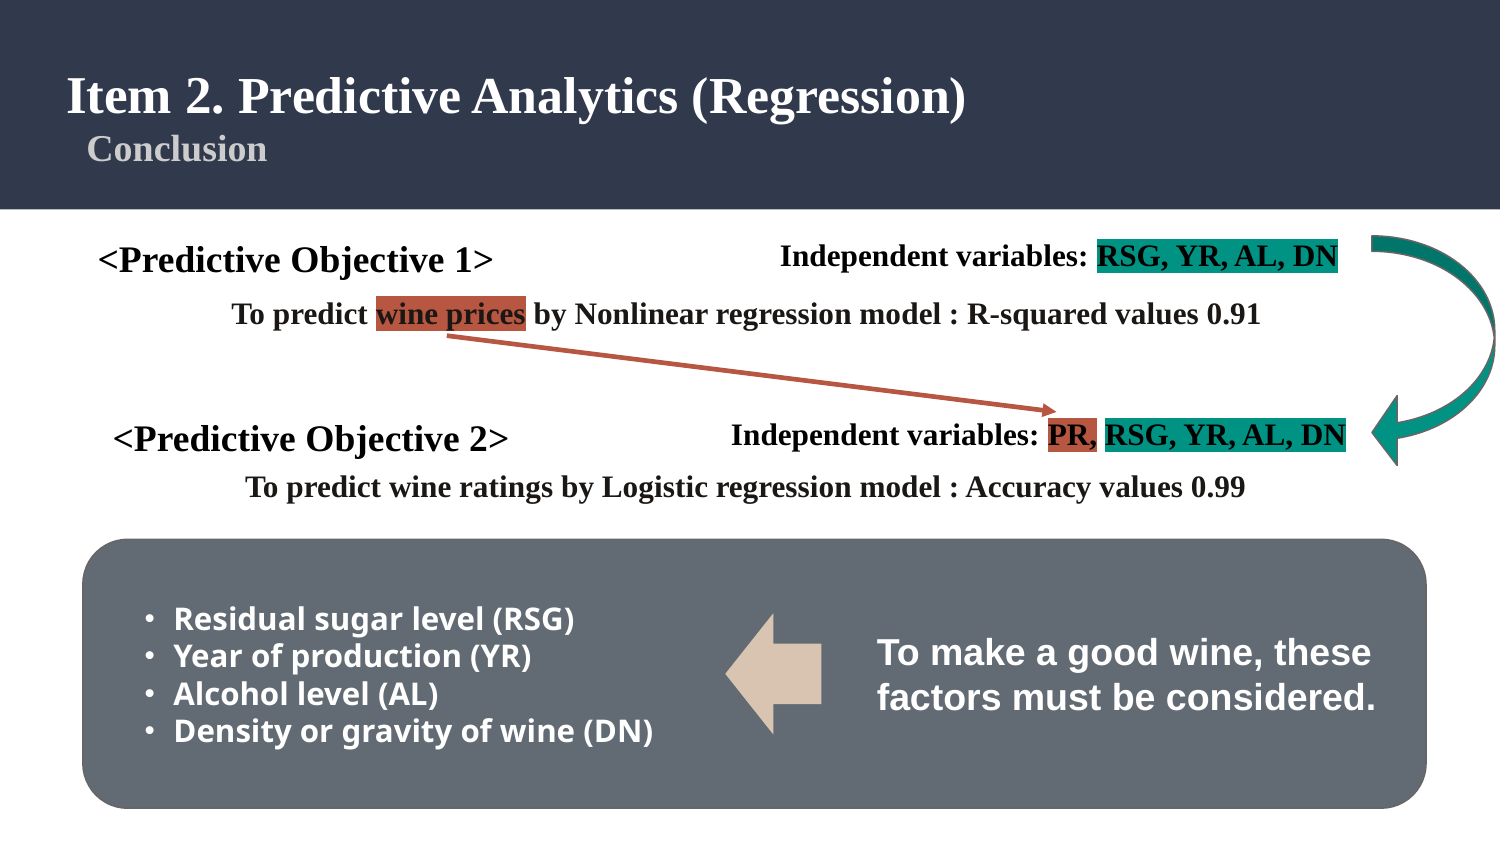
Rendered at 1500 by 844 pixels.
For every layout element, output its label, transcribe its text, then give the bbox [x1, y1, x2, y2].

text_box <Predictive Objective 1> [82, 220, 552, 296]
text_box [446, 335, 1057, 413]
title Item 2. Predictive Analytics (Regression) Conclusion [51, 45, 1449, 185]
text_box ・Residual sugar level (RSG) ・Year of production (YR) ・Alcohol level (AL) ・Density or gravity of wine (DN) [119, 583, 716, 764]
text_box Independent variables: PR, RSG, YR, AL, DN [715, 399, 1372, 467]
text_box Independent variables: RSG, YR, AL, DN [764, 220, 1372, 288]
text_box [82, 539, 1427, 809]
text_box To predict wine ratings by Logistic regression model : Accuracy values 0.99 [59, 451, 1440, 519]
text_box <Predictive Objective 2> [97, 399, 550, 475]
text_box To predict wine prices by Nonlinear regression model : R-squared values 0.91 [59, 278, 1440, 346]
text_box [1371, 235, 1495, 466]
text_box To make a good wine, these factors must be considered. [861, 613, 1416, 734]
text_box [725, 613, 822, 735]
